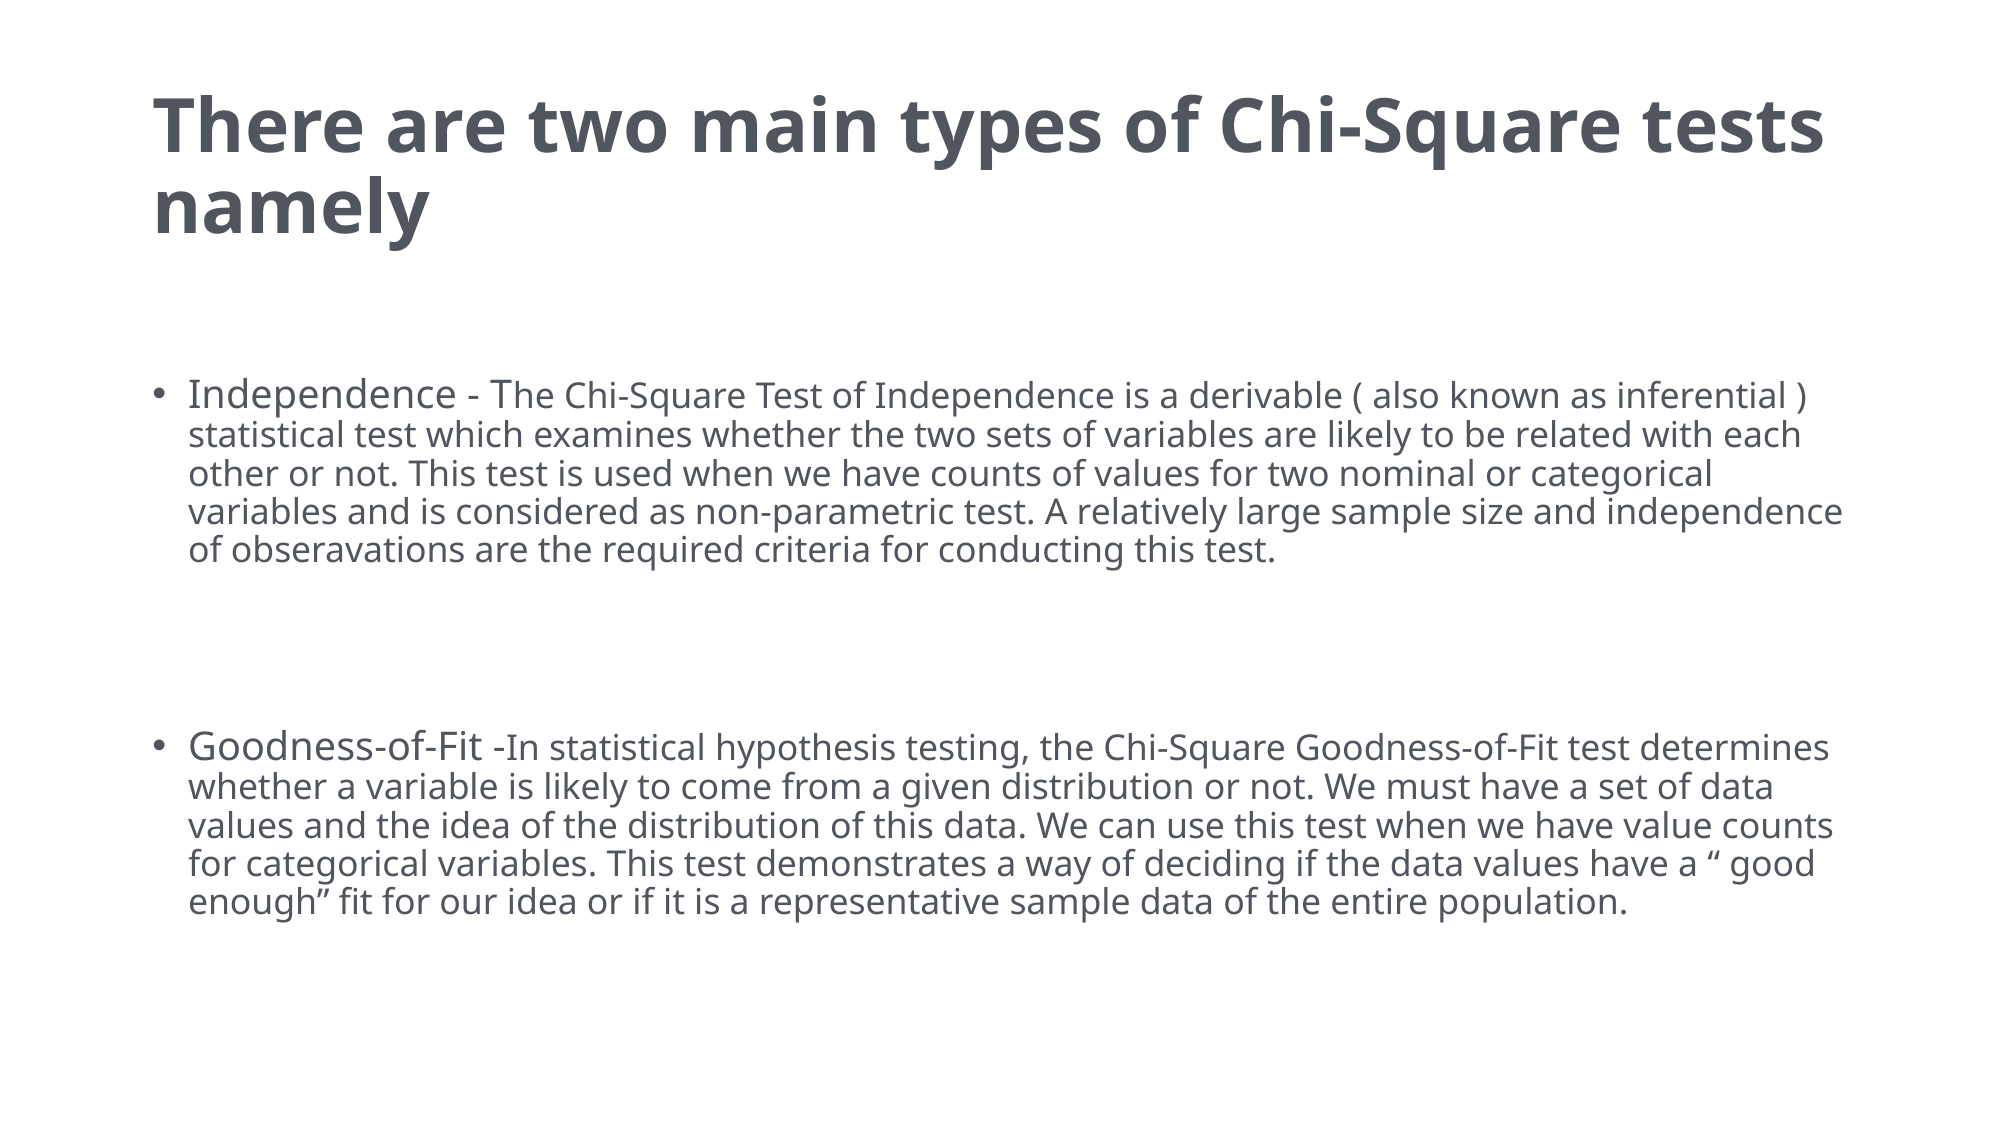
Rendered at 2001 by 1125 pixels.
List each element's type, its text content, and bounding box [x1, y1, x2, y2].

title There are two main types of Chi-Square tests namely [137, 59, 1863, 278]
list Independence - The Chi-Square Test of Independence is a derivable ( also known as inferential ) statistical test which examines whether the two sets of variables are likely to be related with each other or not. This test is used when we have counts of values for two nominal or categorical variables and is considered as non-parametric test. A relatively large sample size and independence of obseravations are the required criteria for conducting this test. Goodness-of-Fit -In statistical hypothesis testing, the Chi-Square Goodness-of-Fit test determines whether a variable is likely to come from a given distribution or not. We must have a set of data values and the idea of the distribution of this data. We can use this test when we have value counts for categorical variables. This test demonstrates a way of deciding if the data values have a “ good enough” fit for our idea or if it is a representative sample data of the entire population. [137, 299, 1863, 1014]
